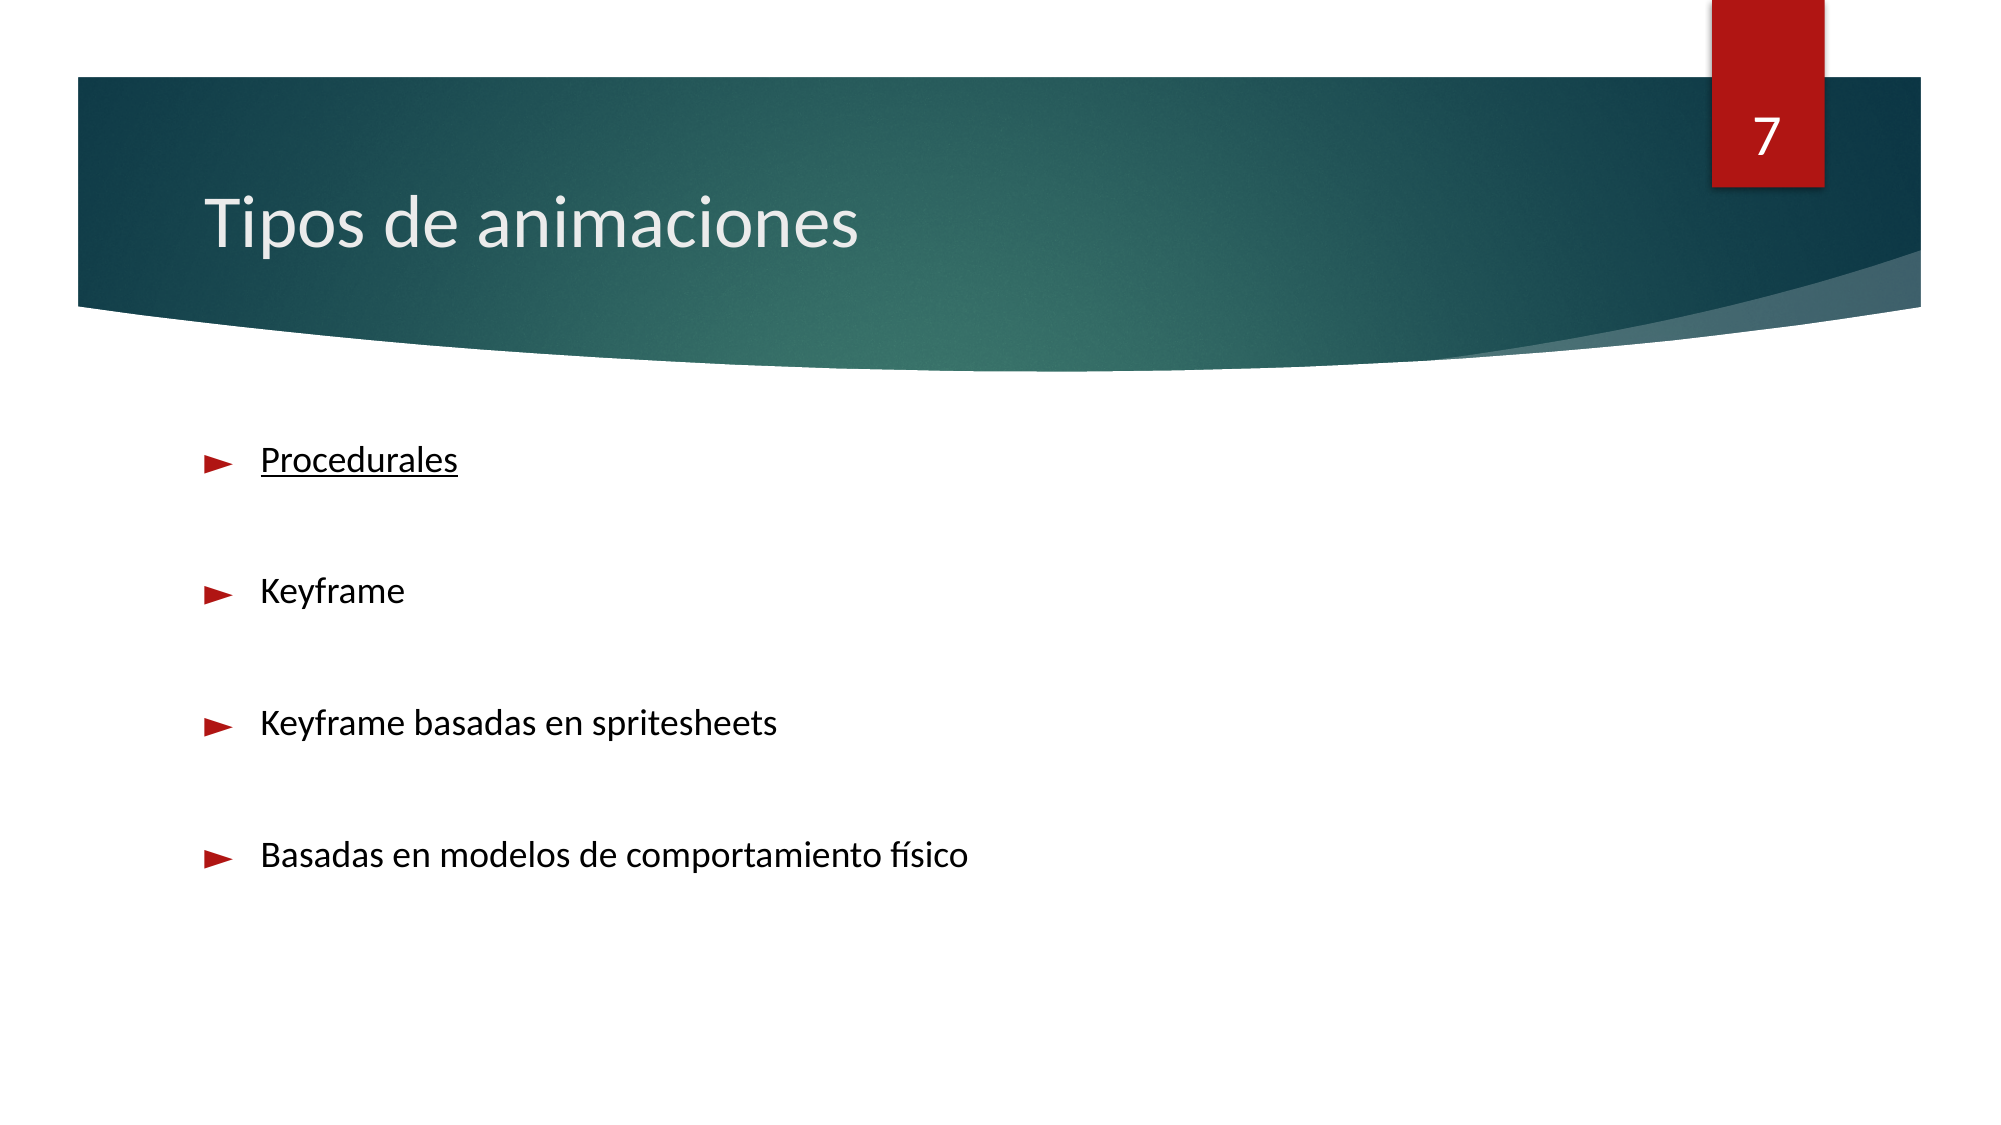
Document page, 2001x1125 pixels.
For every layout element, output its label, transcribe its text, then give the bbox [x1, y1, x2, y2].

list Procedurales Keyframe Keyframe basadas en spritesheets Basadas en modelos de comportamiento físico [189, 427, 1638, 988]
slide_number ‹#› [1698, 48, 1836, 175]
picture [79, 78, 1920, 371]
title Tipos de animaciones [189, 159, 1638, 276]
